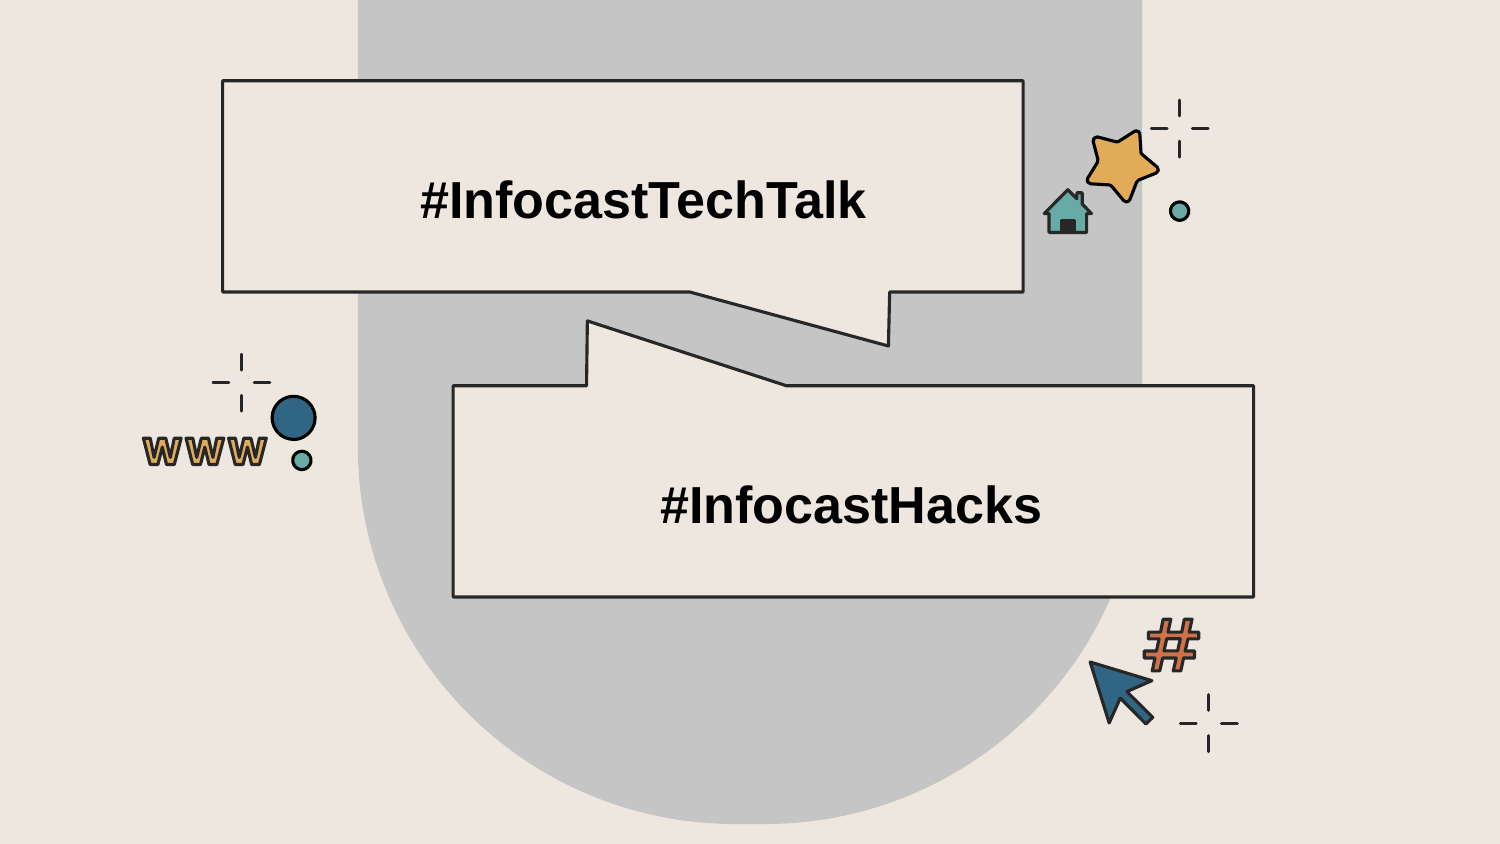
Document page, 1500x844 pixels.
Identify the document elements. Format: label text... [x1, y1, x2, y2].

title #InfocastHacks [570, 385, 1239, 523]
text_box [1170, 201, 1189, 221]
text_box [1044, 189, 1092, 233]
text_box [1144, 619, 1199, 671]
text_box [453, 385, 1254, 598]
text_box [212, 353, 271, 412]
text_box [1150, 99, 1209, 158]
title #InfocastTechTalk [266, 157, 1021, 255]
text_box [1090, 662, 1153, 724]
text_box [143, 437, 267, 465]
text_box [1087, 130, 1159, 202]
text_box [272, 396, 316, 440]
text_box [586, 320, 785, 385]
text_box [222, 80, 1024, 347]
text_box [292, 451, 311, 470]
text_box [1180, 694, 1238, 752]
